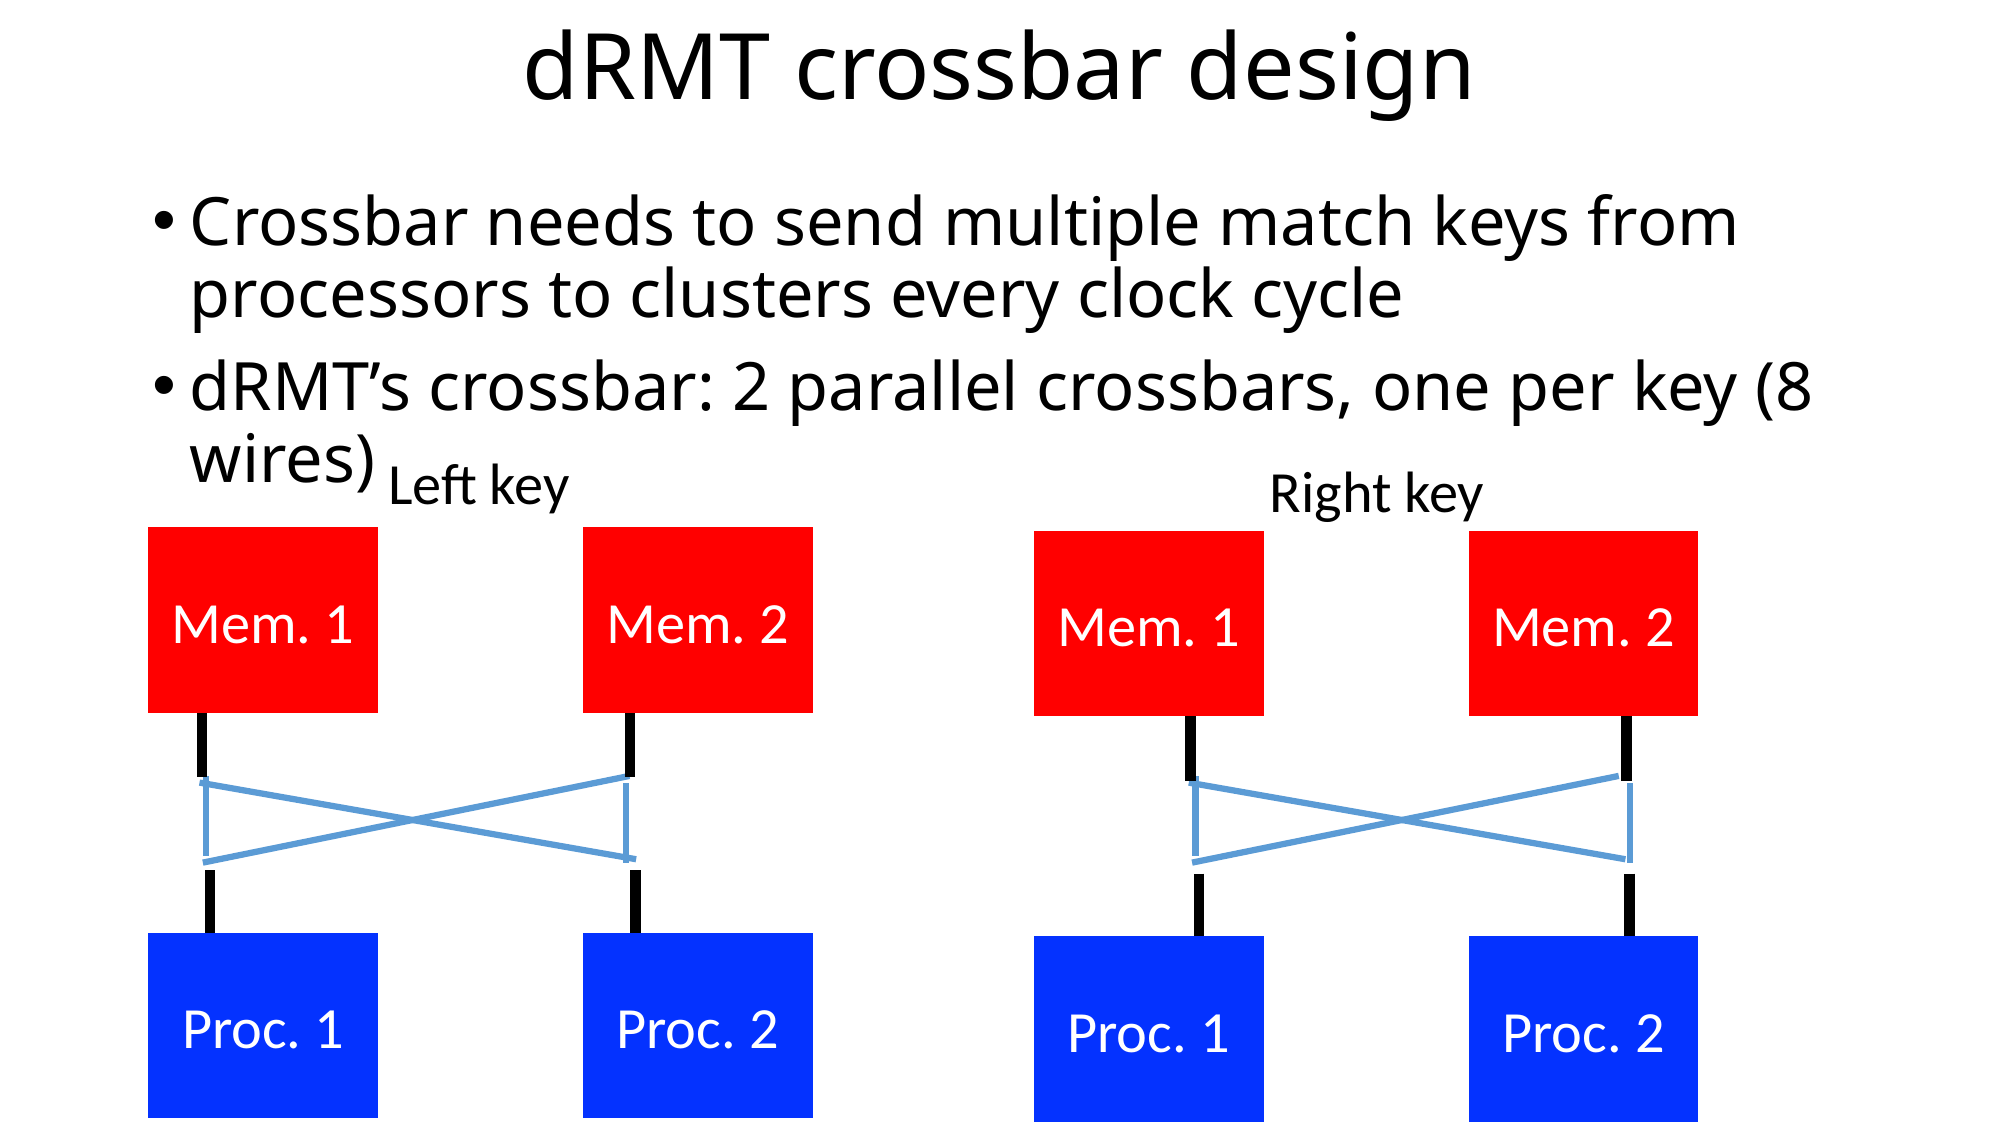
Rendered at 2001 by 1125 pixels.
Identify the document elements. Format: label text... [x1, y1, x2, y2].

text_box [630, 782, 637, 860]
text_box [202, 775, 630, 863]
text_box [1188, 782, 1192, 860]
text_box Mem. 1 [1034, 531, 1264, 716]
text_box Left key [373, 439, 585, 524]
text_box Mem. 1 [148, 527, 378, 713]
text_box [1619, 782, 1626, 860]
list Crossbar needs to send multiple match keys from processors to clusters every clock cycle dRMT’s crossbar: 2 parallel crossbars, one per key (8 wires) [137, 179, 1863, 894]
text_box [1192, 775, 1619, 863]
text_box Proc. 2 [583, 933, 813, 1118]
text_box Proc. 1 [148, 933, 378, 1118]
text_box Proc. 1 [1034, 936, 1264, 1122]
text_box Right key [1255, 446, 1500, 532]
text_box Mem. 2 [583, 527, 813, 713]
text_box Mem. 2 [1469, 531, 1698, 716]
title dRMT crossbar design [80, 0, 1919, 179]
text_box Proc. 2 [1469, 936, 1698, 1122]
